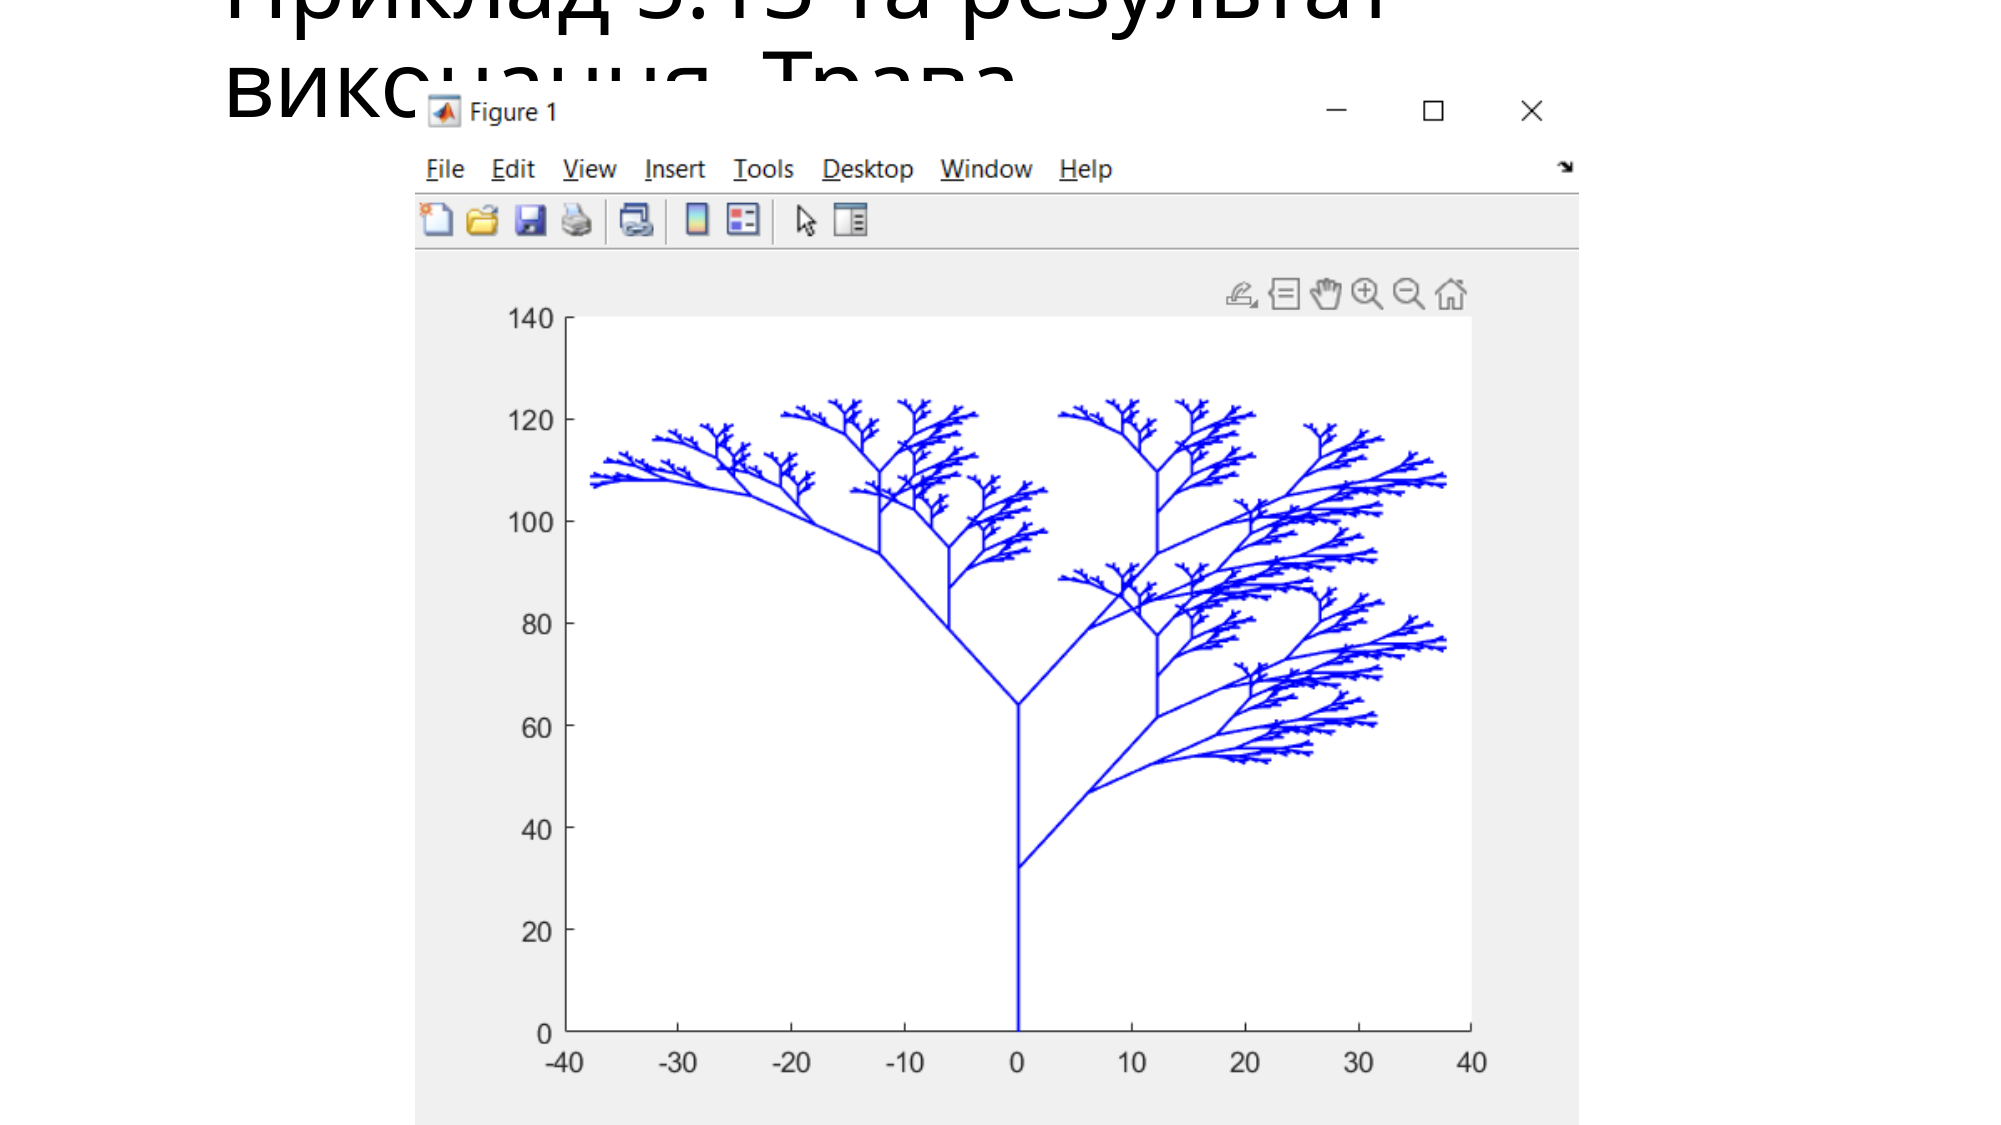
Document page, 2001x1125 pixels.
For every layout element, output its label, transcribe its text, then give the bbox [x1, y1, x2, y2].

title Приклад 5.13 та результат виконання. Трава [207, 0, 1933, 148]
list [415, 81, 1579, 1125]
